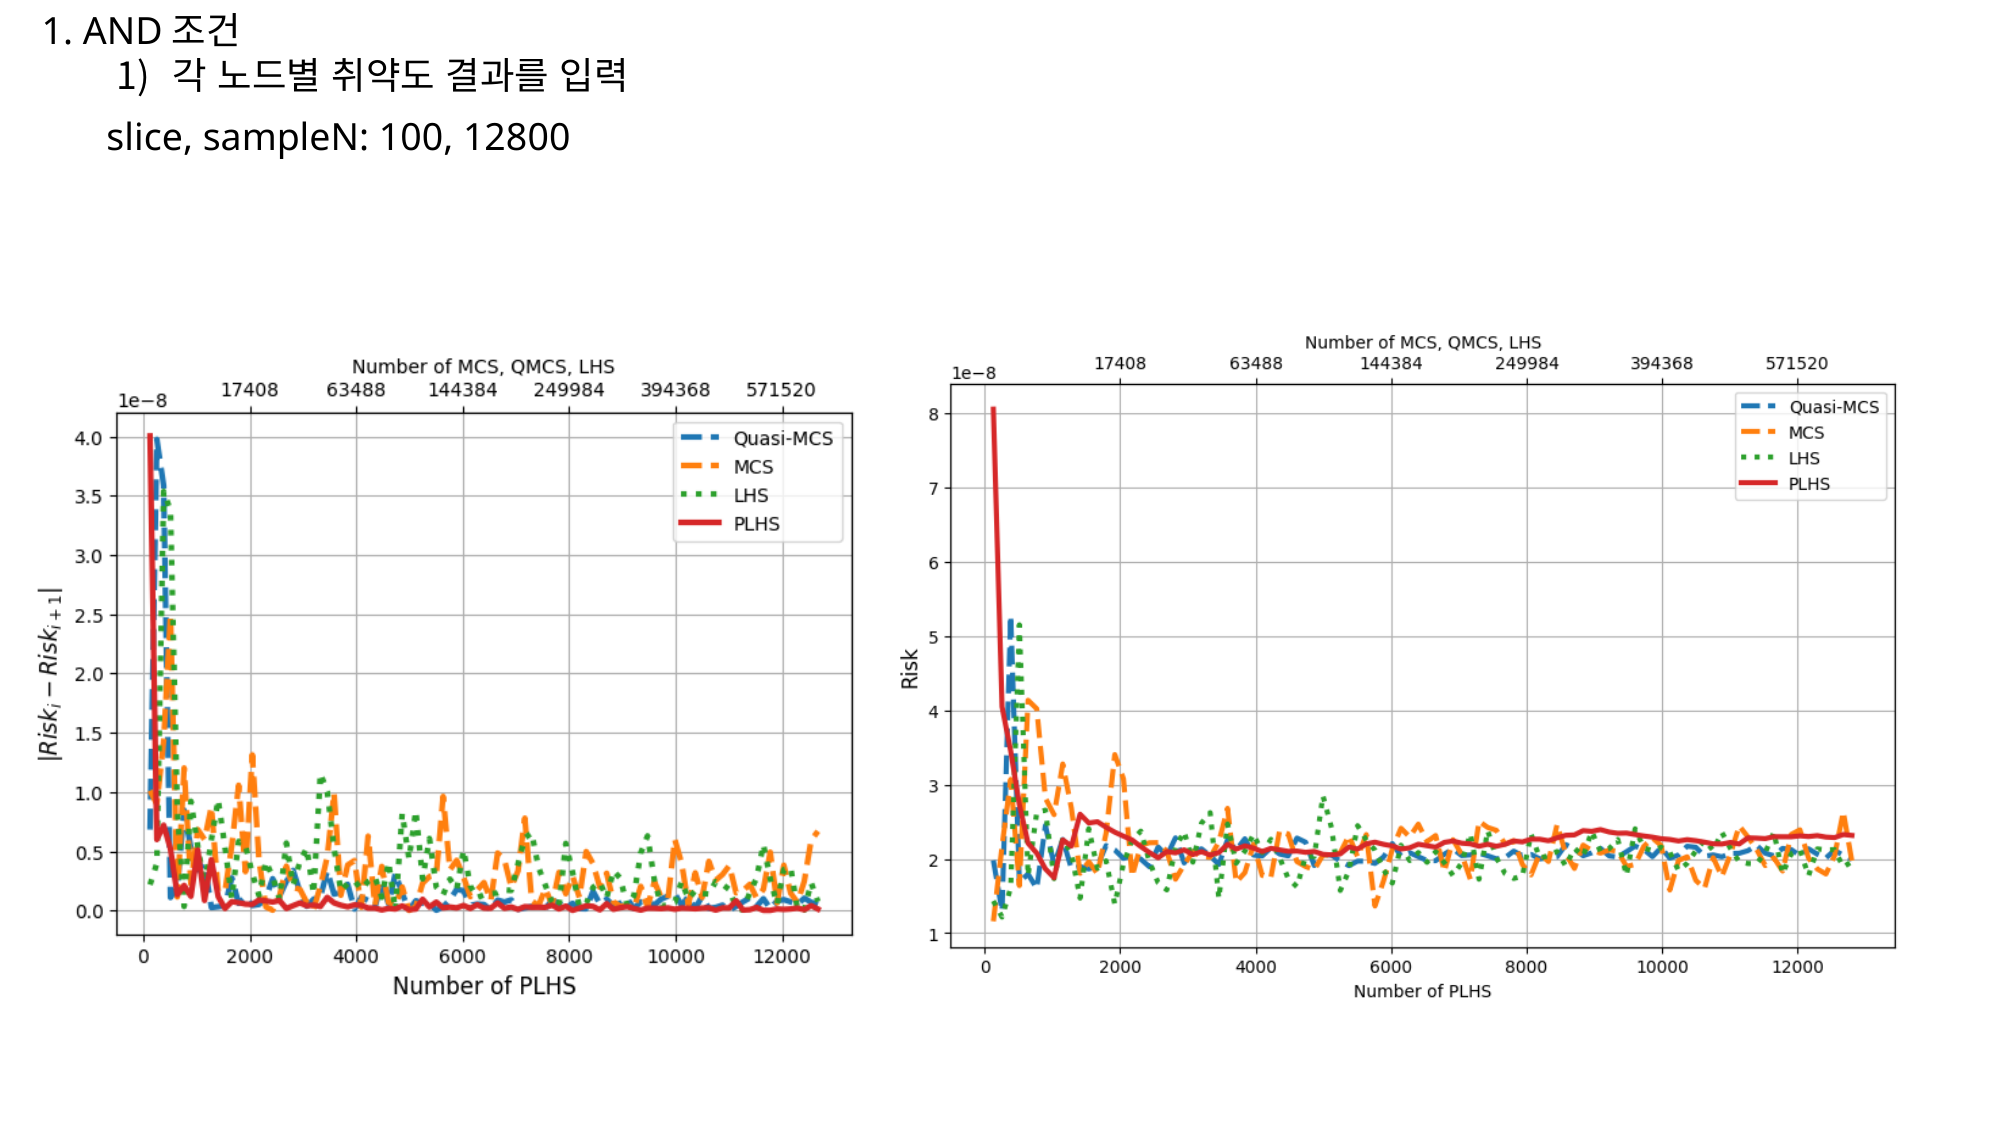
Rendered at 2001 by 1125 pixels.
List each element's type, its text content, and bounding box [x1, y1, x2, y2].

picture [887, 323, 1907, 1012]
picture [23, 345, 864, 1012]
text_box 1. AND조건 각 노드별 취약도 결과를 입력 [26, 0, 644, 105]
text_box slice, sampleN: 100, 12800 [91, 105, 1250, 166]
